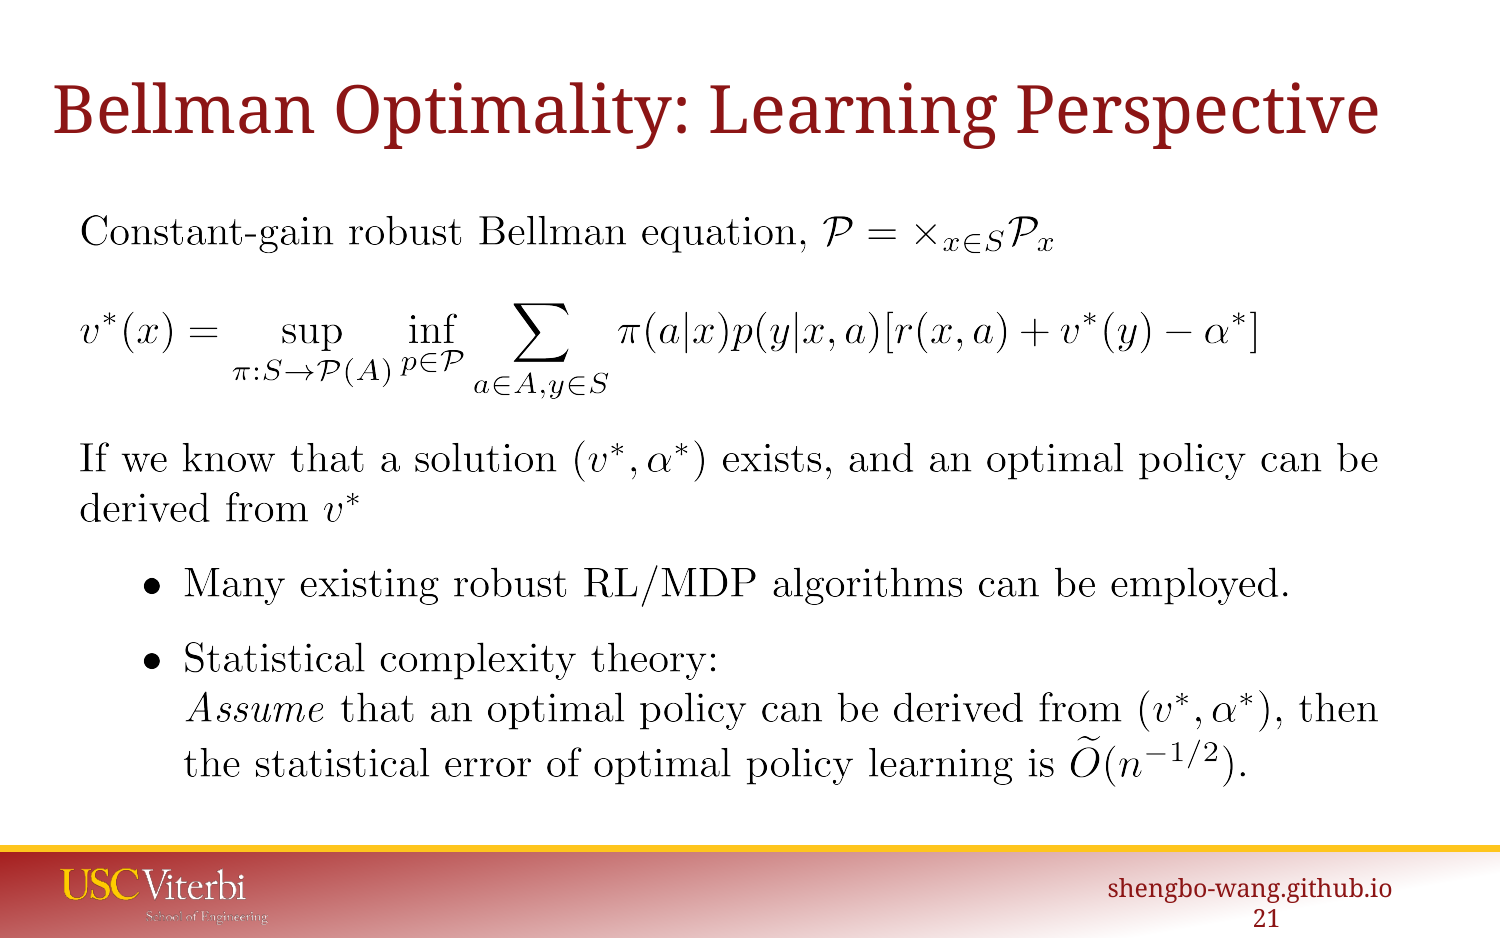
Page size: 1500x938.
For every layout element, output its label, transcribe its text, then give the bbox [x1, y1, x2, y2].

picture [80, 440, 1378, 787]
picture [32, 840, 296, 938]
title Bellman Optimality: Learning Perspective [52, 49, 1448, 174]
picture [80, 215, 1256, 399]
